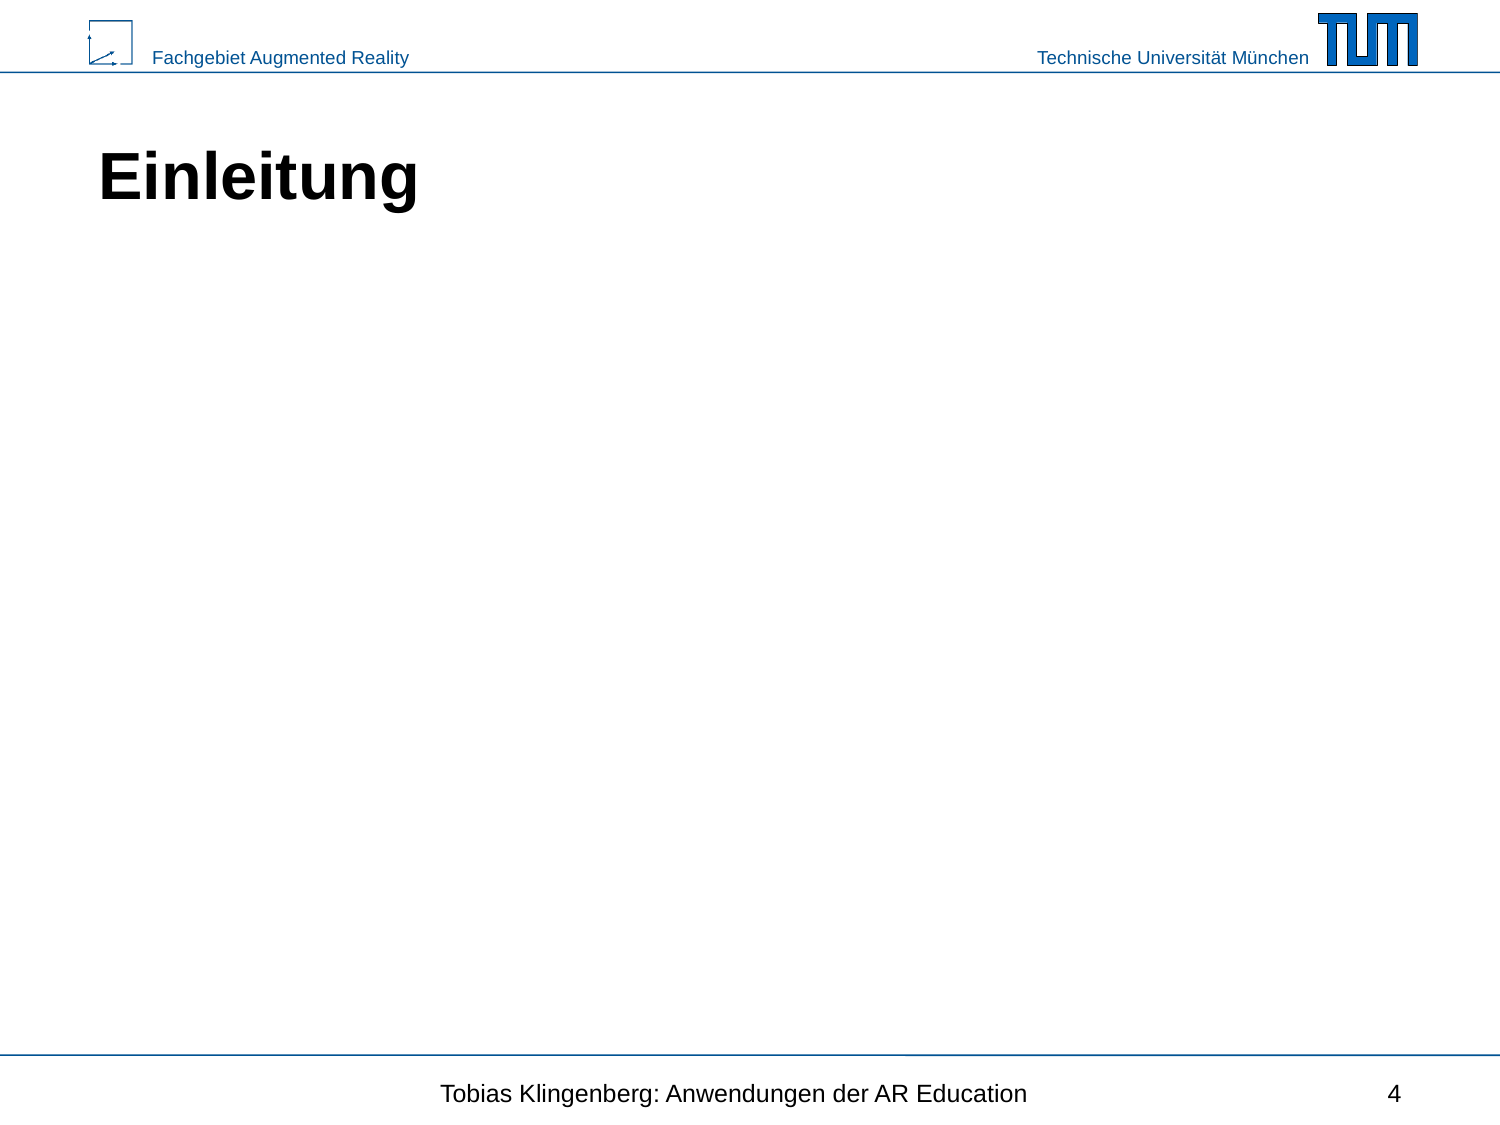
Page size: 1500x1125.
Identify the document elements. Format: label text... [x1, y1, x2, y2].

picture [83, 14, 136, 68]
footer Tobias Klingenberg: Anwendungen der AR Education [424, 1067, 1103, 1118]
slide_number 4 [1103, 1067, 1417, 1118]
title Einleitung [83, 120, 1417, 221]
